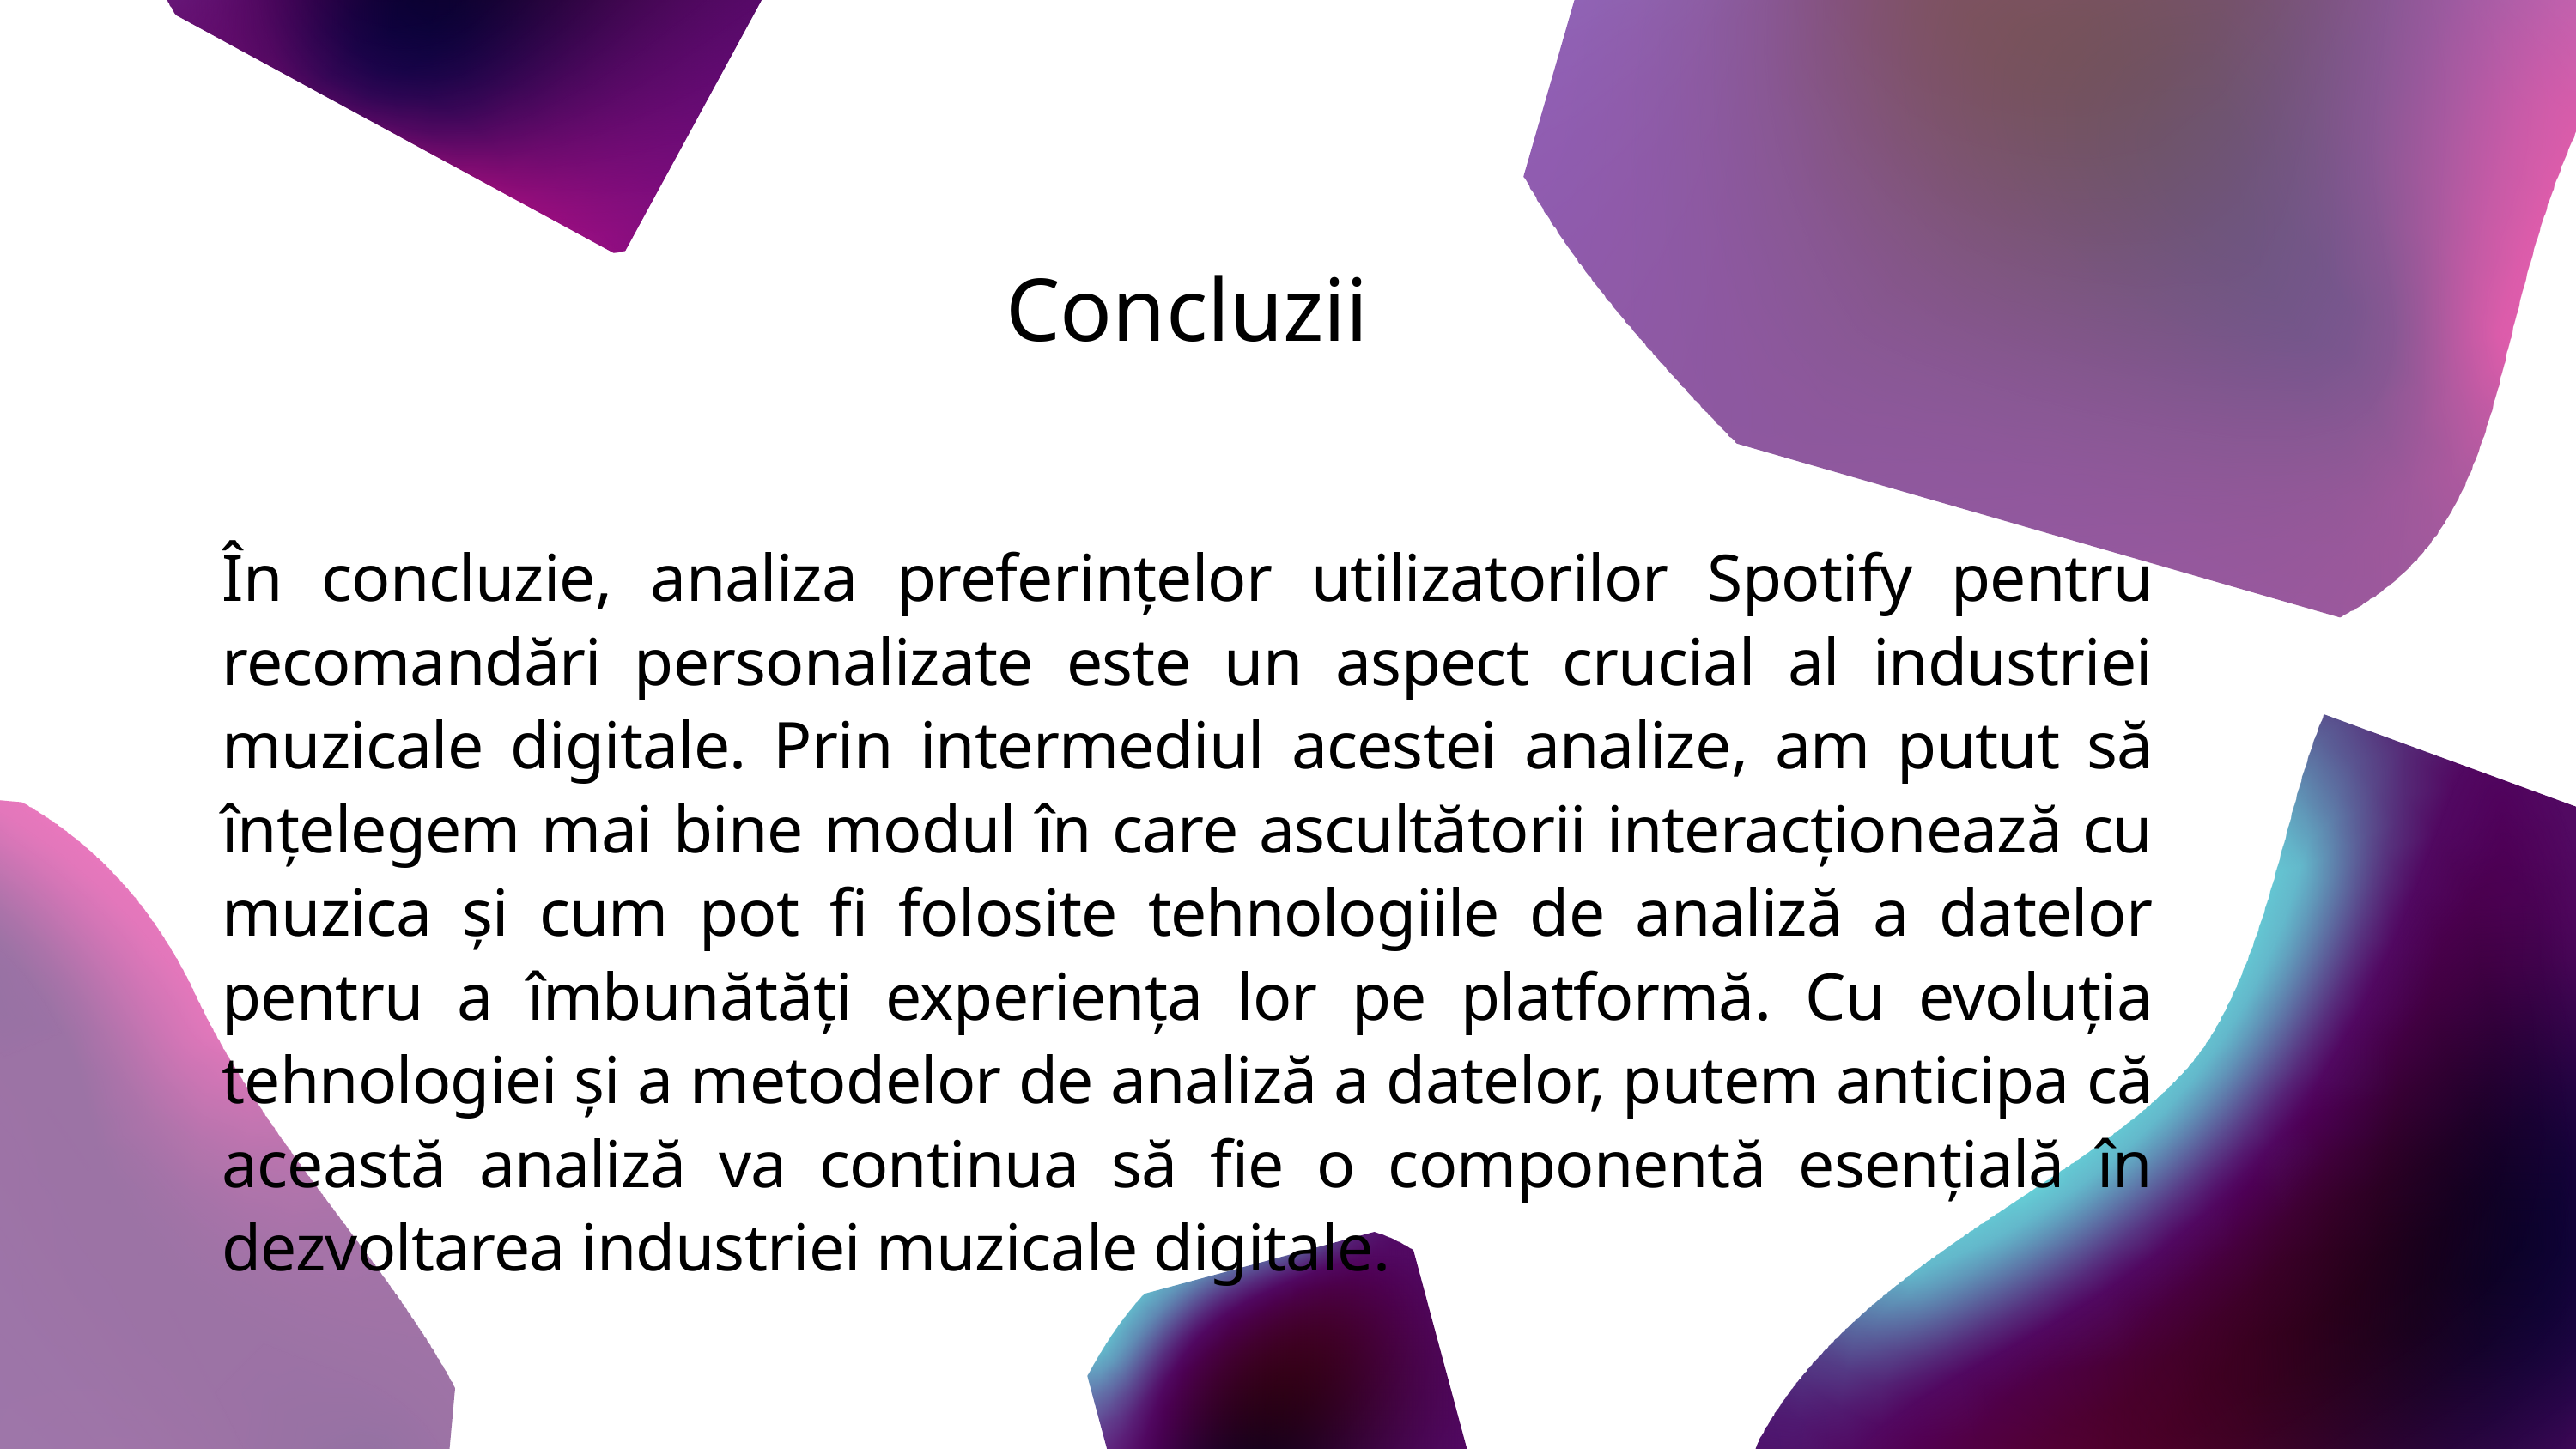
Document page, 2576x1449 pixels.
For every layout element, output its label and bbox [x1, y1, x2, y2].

text_box [148, 0, 762, 253]
text_box [1070, 1223, 1467, 1449]
text_box [1501, 0, 2576, 672]
text_box [1755, 755, 2576, 1449]
text_box [0, 1202, 472, 1449]
text_box [0, 256, 2432, 1192]
